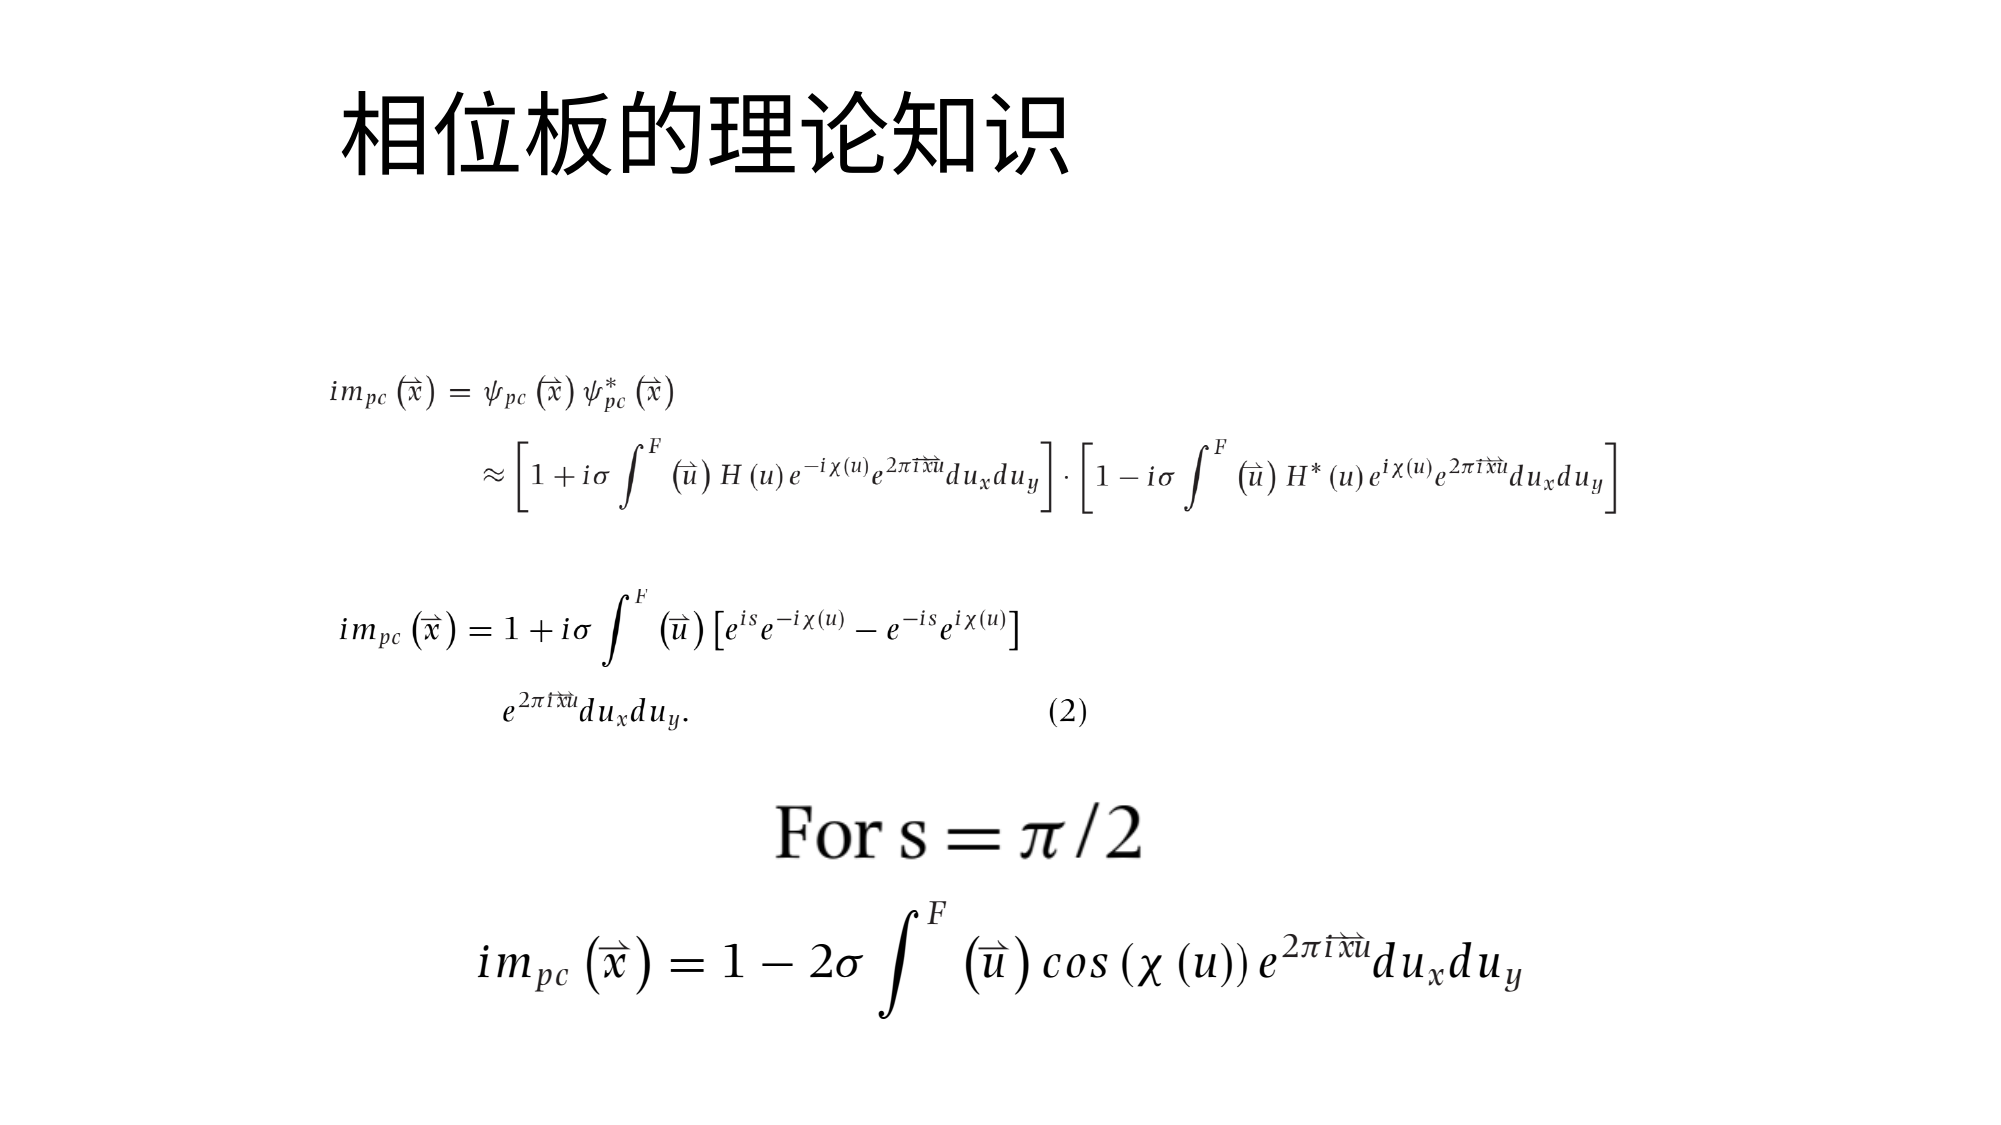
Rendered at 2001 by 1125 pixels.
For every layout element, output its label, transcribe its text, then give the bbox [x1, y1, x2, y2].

title 相位板的理论知识 [324, 45, 1675, 233]
picture [312, 349, 1652, 526]
picture [424, 793, 1571, 1046]
picture [312, 589, 1115, 741]
